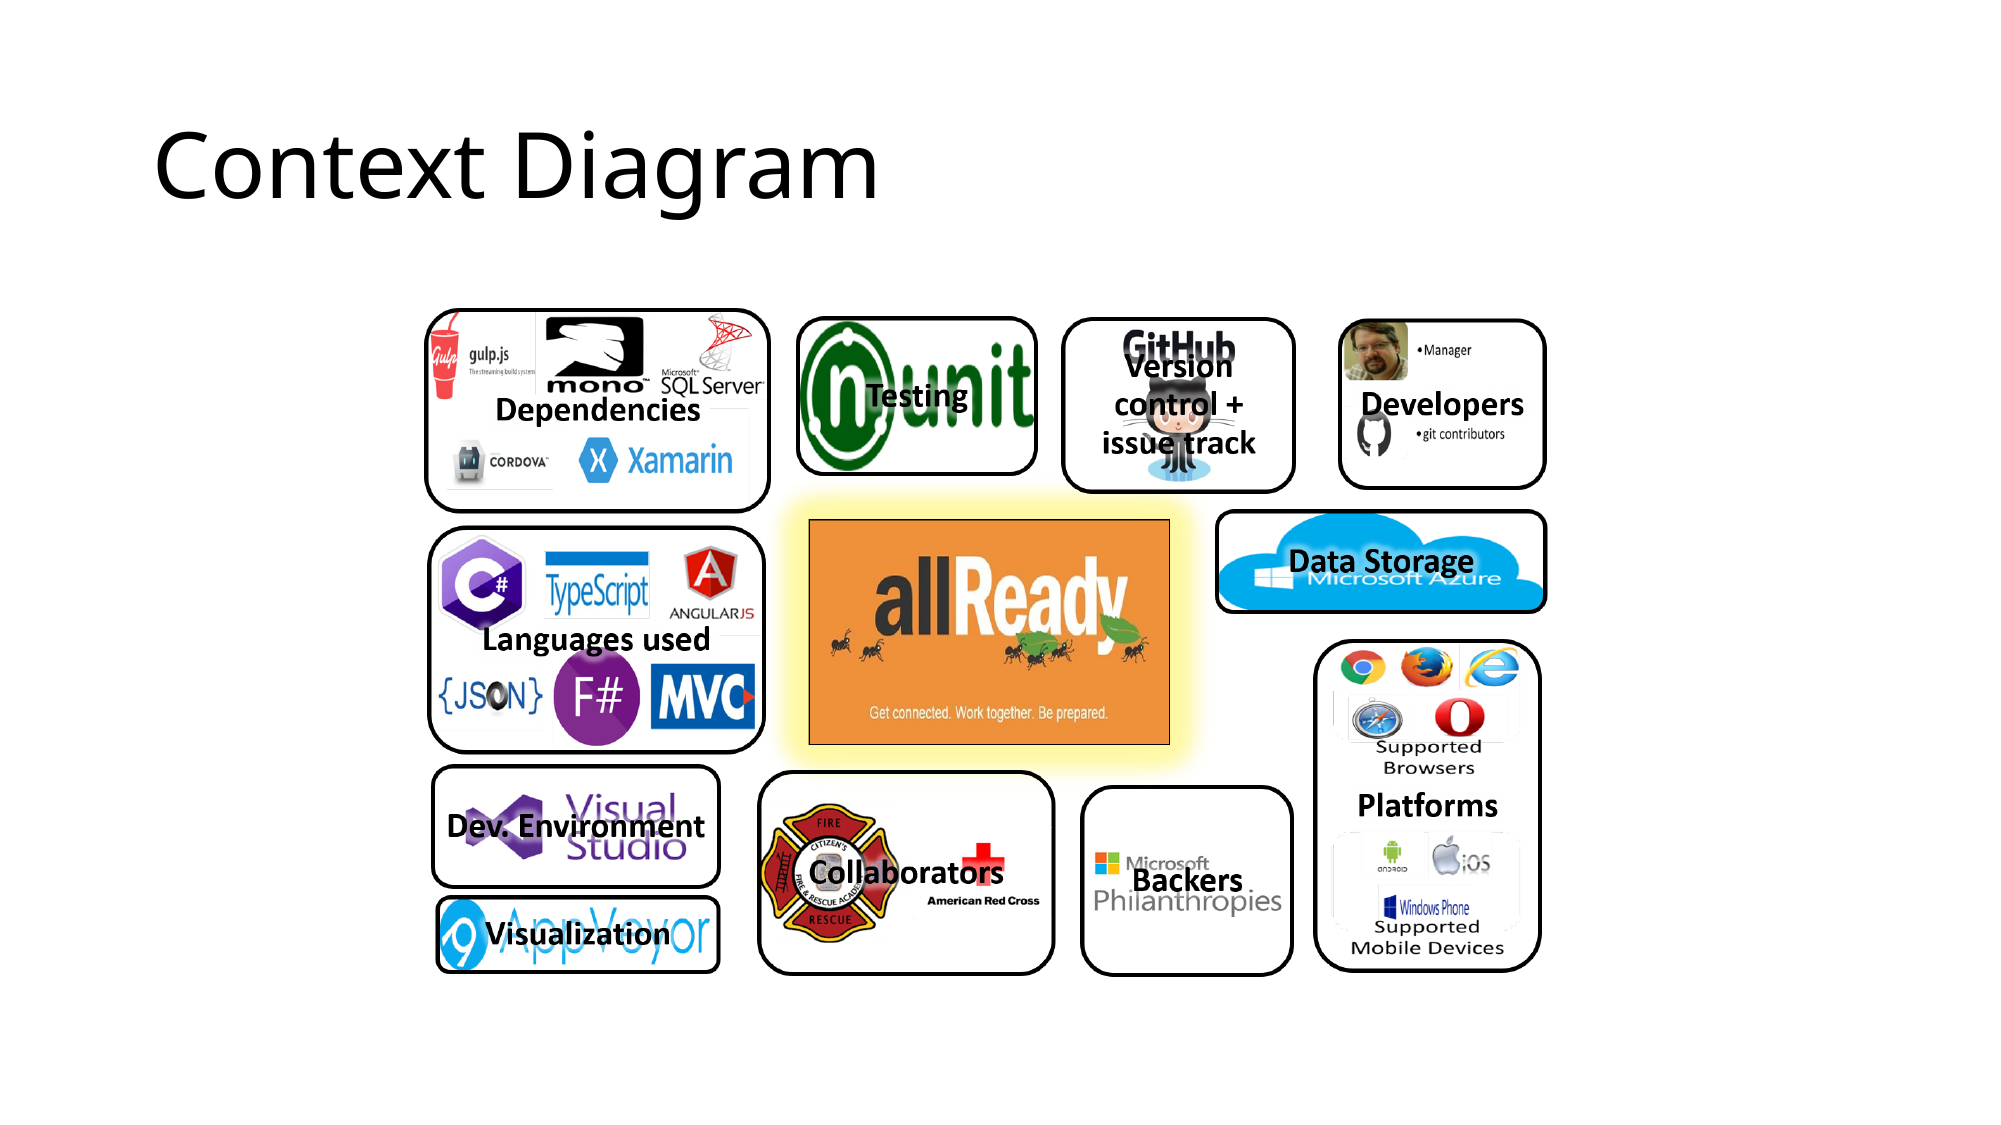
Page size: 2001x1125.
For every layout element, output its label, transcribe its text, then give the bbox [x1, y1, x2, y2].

title Context Diagram [137, 59, 1863, 278]
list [393, 299, 1607, 1014]
